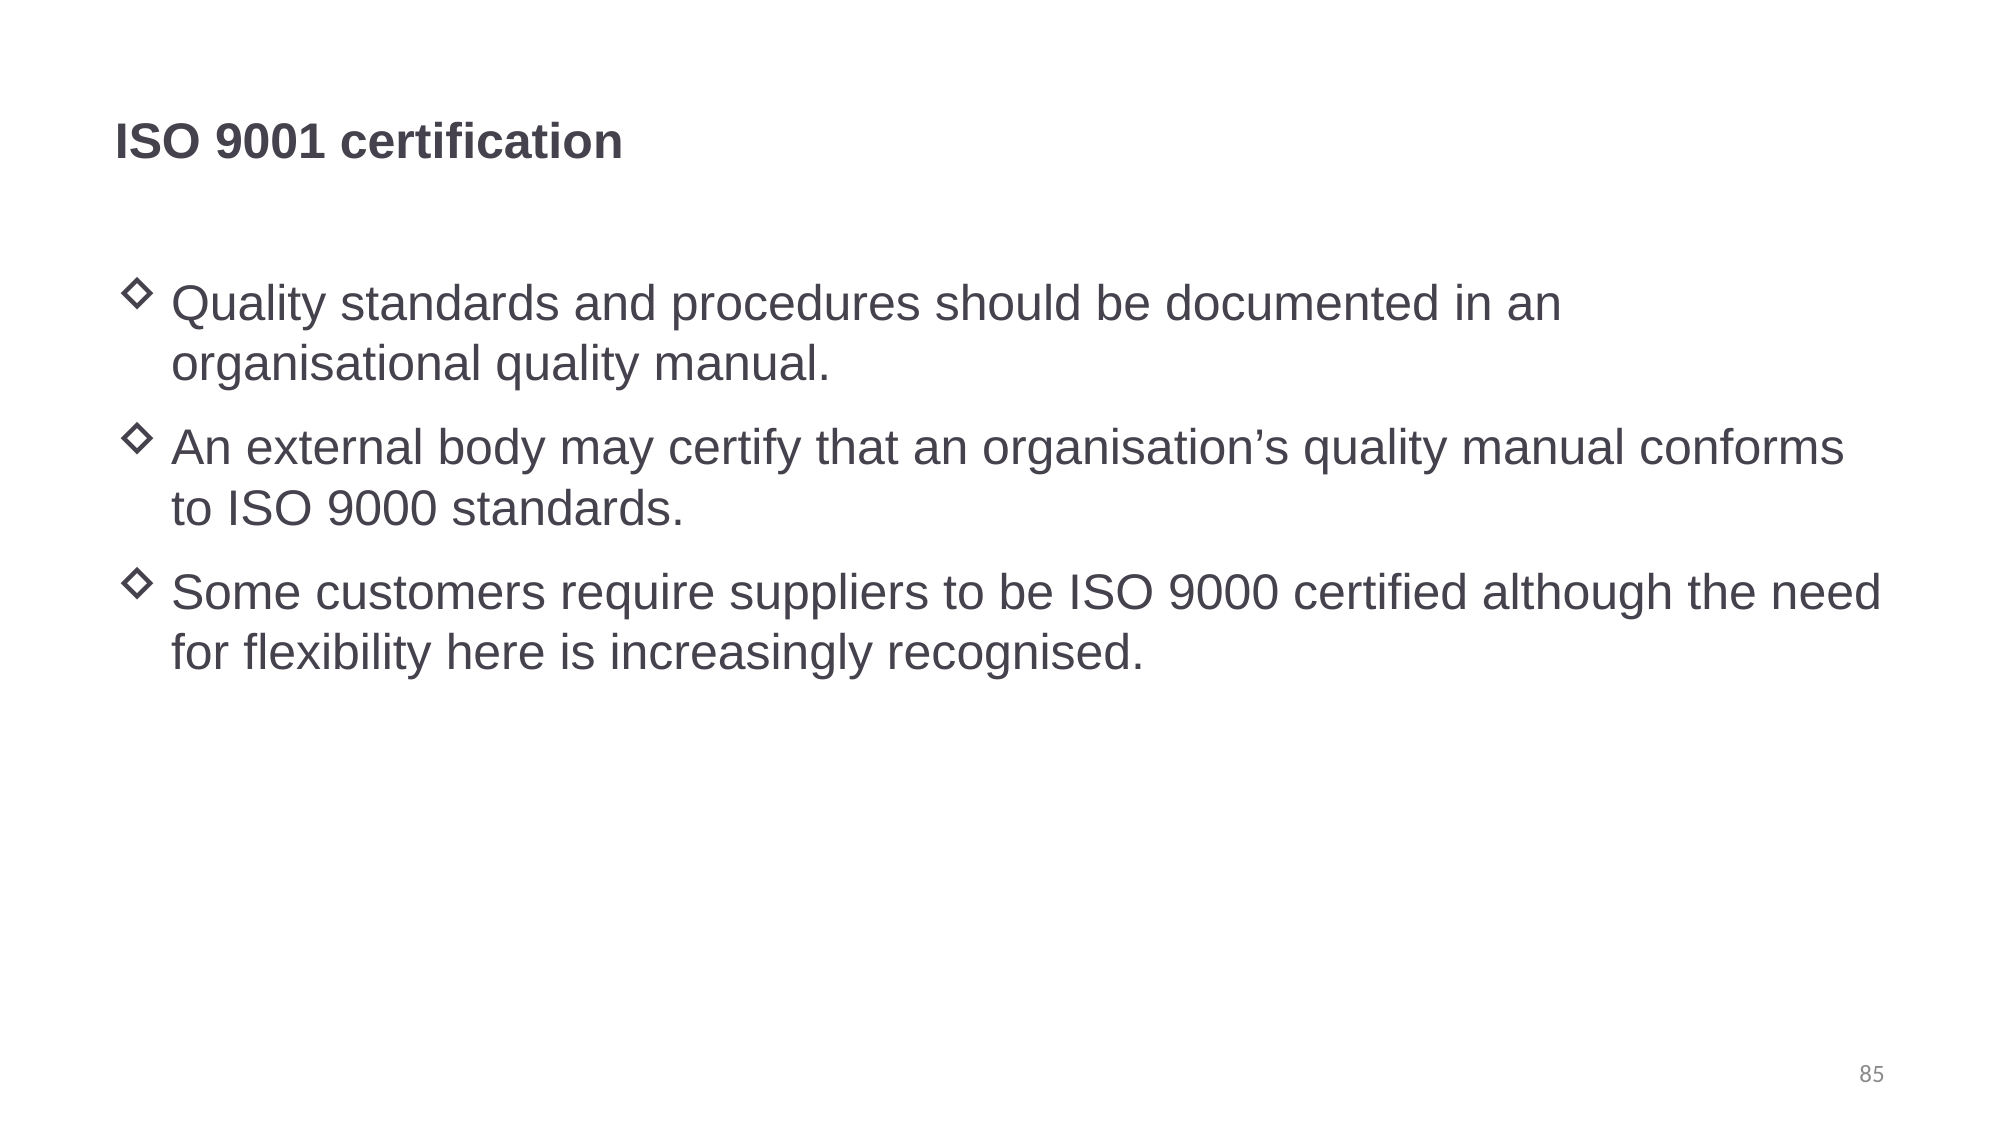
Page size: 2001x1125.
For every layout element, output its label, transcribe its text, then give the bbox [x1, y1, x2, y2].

list Quality standards and procedures should be documented in an organisational quality manual. An external body may certify that an organisation’s quality manual conforms to ISO 9000 standards. Some customers require suppliers to be ISO 9000 certified although the need for flexibility here is increasingly recognised. [99, 262, 1900, 1005]
slide_number 85 [1433, 1042, 1900, 1103]
title ISO 9001 certification [99, 44, 1696, 233]
